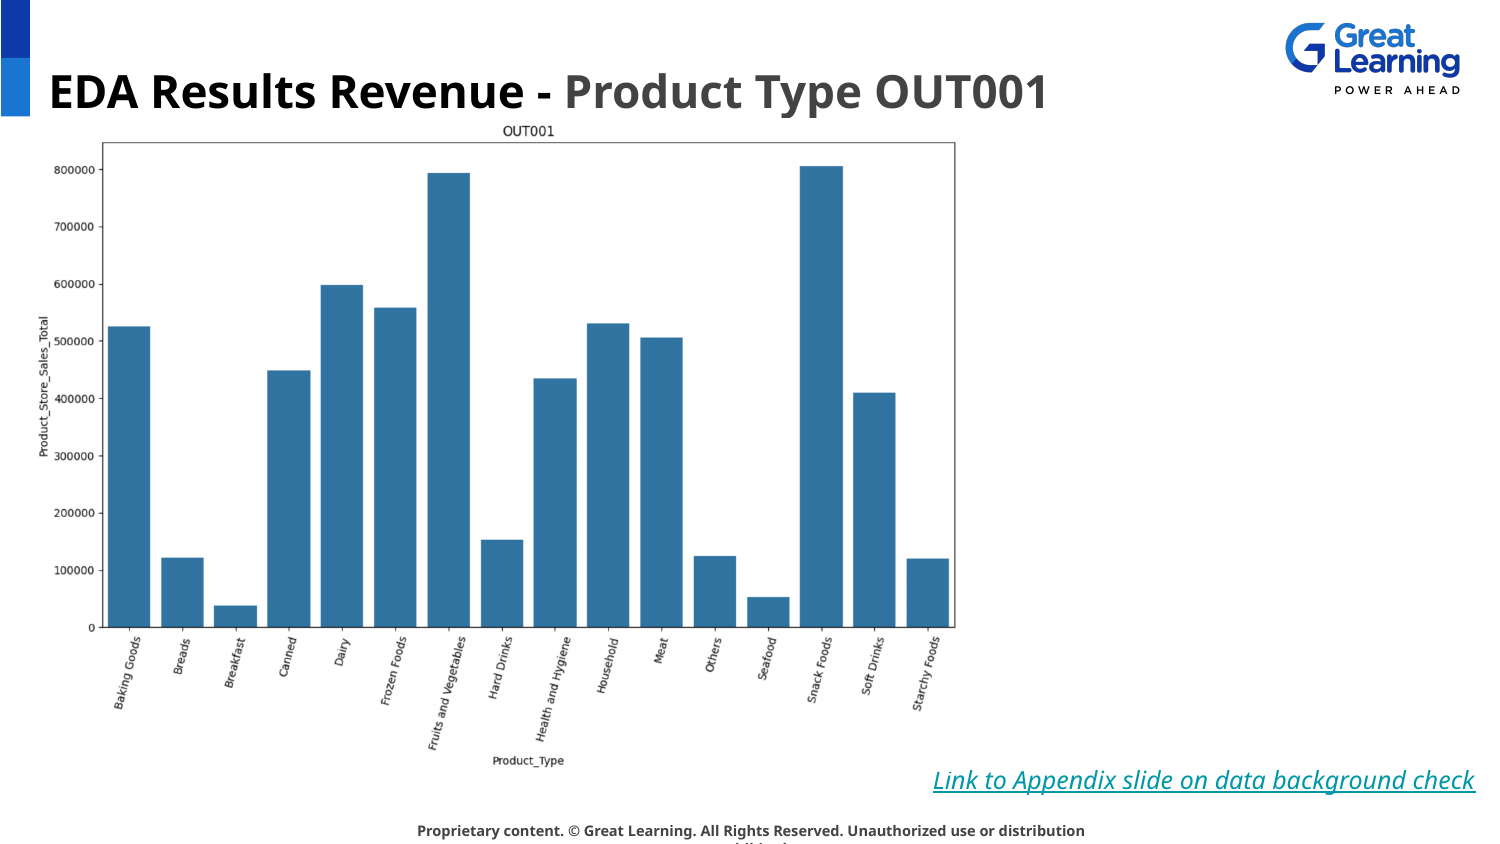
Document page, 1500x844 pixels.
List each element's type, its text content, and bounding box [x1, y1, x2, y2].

picture [32, 118, 961, 772]
title EDA Results Revenue - Product Type OUT001 [33, 47, 1431, 142]
picture [1258, 11, 1487, 106]
text_box Link to Appendix slide on data background check [668, 749, 1491, 810]
